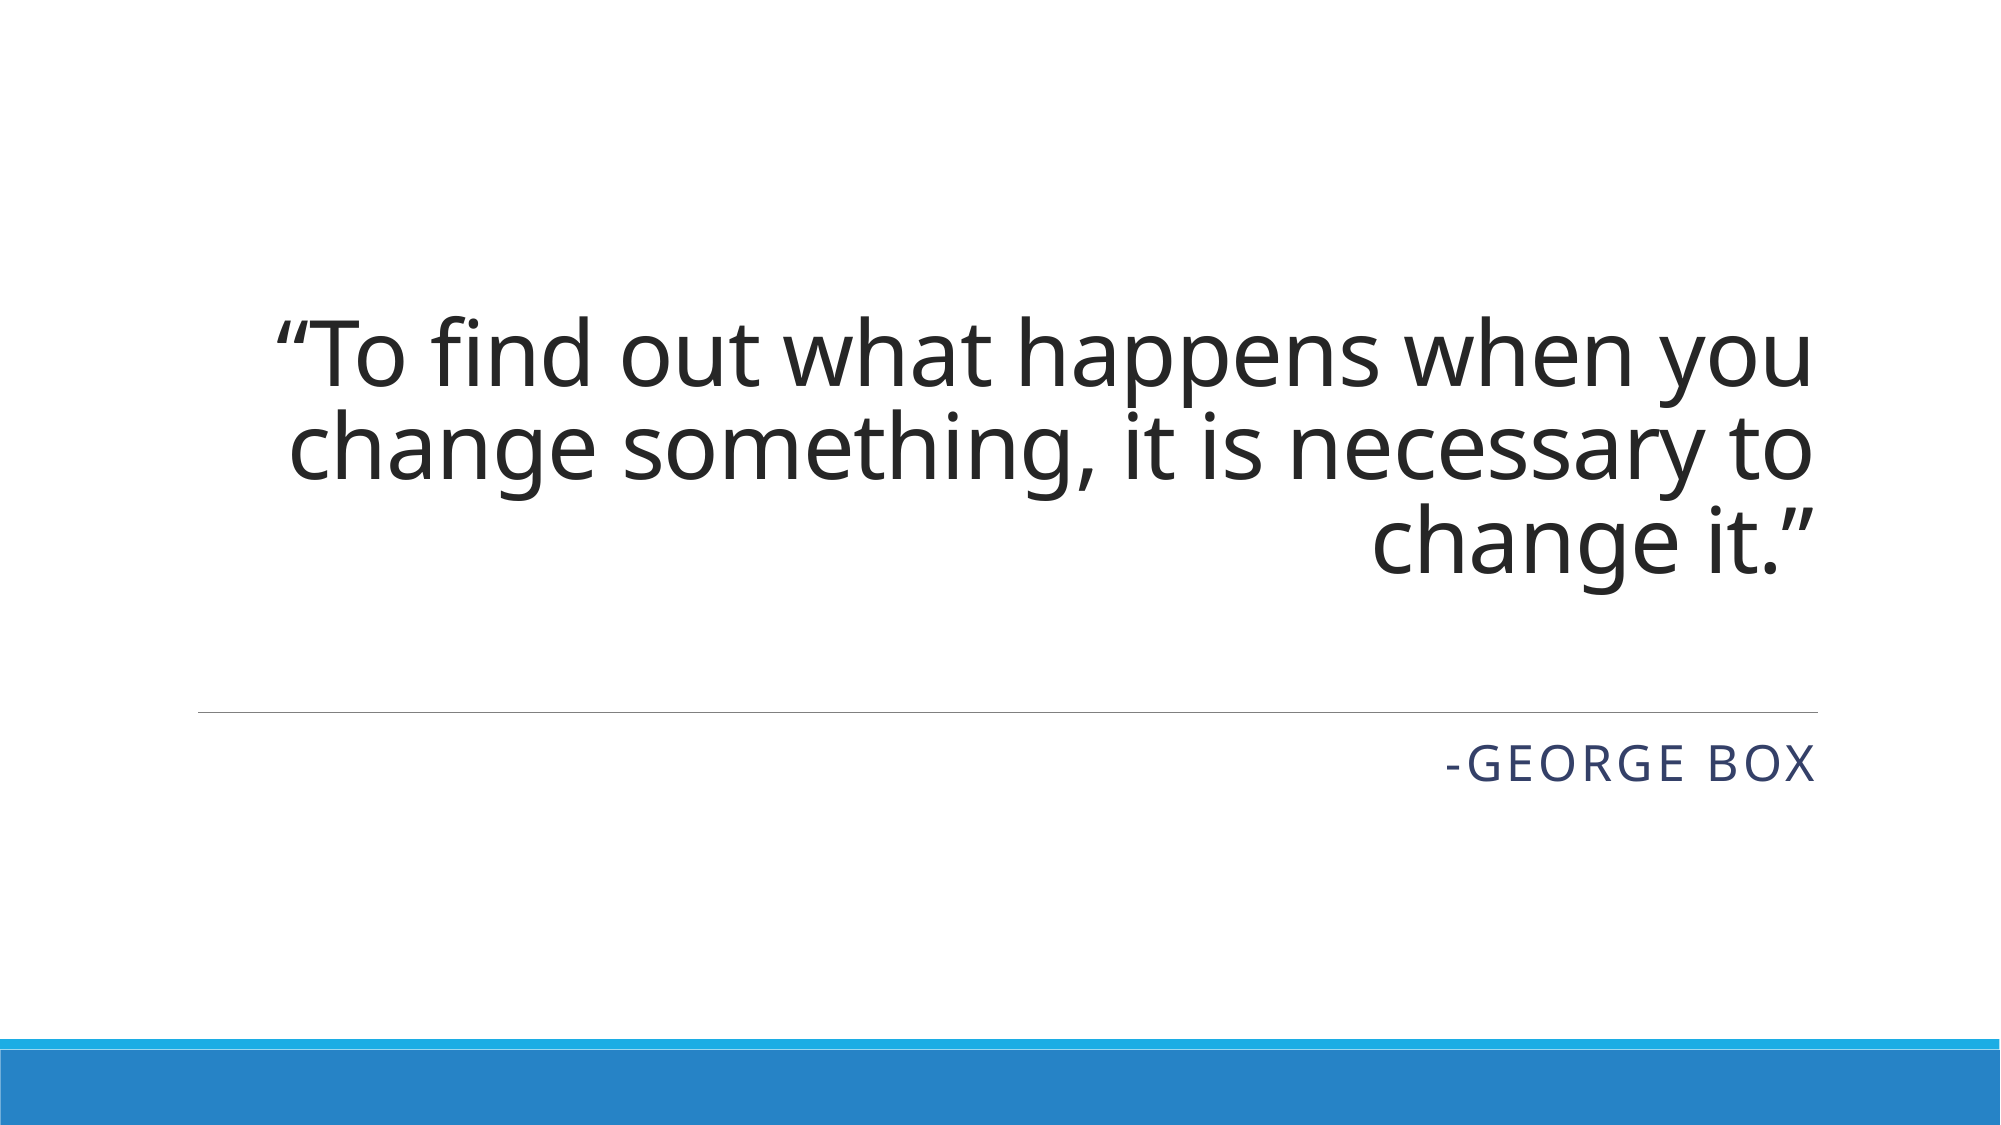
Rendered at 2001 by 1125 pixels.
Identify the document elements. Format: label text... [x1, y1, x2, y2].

list -George Box [180, 730, 1830, 918]
title “To find out what happens when you change something, it is necessary to change it.” [180, 124, 1830, 710]
